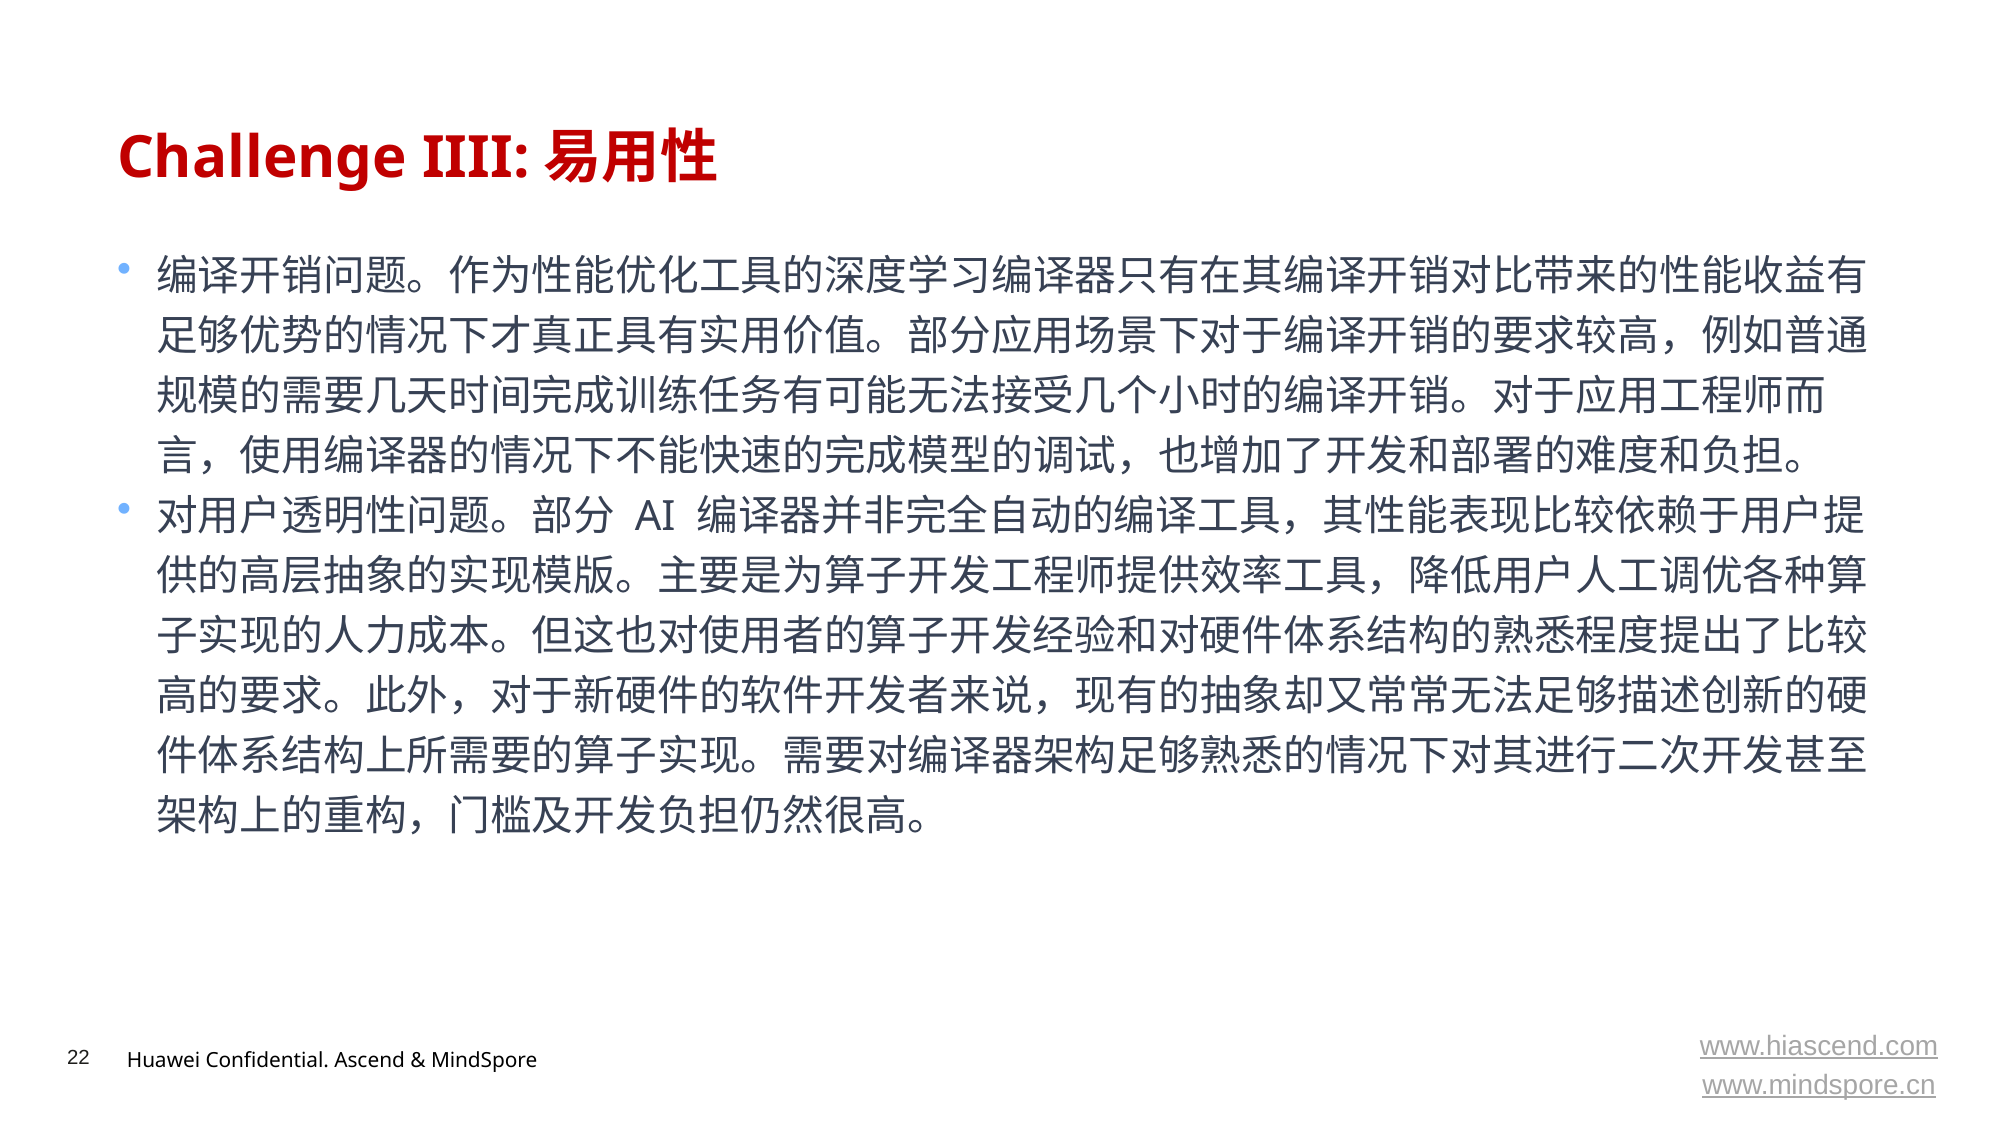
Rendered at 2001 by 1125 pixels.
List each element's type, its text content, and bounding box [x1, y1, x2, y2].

list 编译开销问题。作为性能优化工具的深度学习编译器只有在其编译开销对比带来的性能收益有足够优势的情况下才真正具有实用价值。部分应用场景下对于编译开销的要求较高，例如普通规模的需要几天时间完成训练任务有可能无法接受几个小时的编译开销。对于应用工程师而言，使用编译器的情况下不能快速的完成模型的调试，也增加了开发和部署的难度和负担。 对用户透明性问题。部分 AI 编译器并非完全自动的编译工具，其性能表现比较依赖于用户提供的高层抽象的实现模版。主要是为算子开发工程师提供效率工具，降低用户人工调优各种算子实现的人力成本。但这也对使用者的算子开发经验和对硬件体系结构的熟悉程度提出了比较高的要求。此外，对于新硬件的软件开发者来说，现有的抽象却又常常无法足够描述创新的硬件体系结构上所需要的算子实现。需要对编译器架构足够熟悉的情况下对其进行二次开发甚至架构上的重构，门槛及开发负担仍然很高。 [102, 231, 1901, 988]
title Challenge IIII:易用性 [102, 111, 1901, 209]
